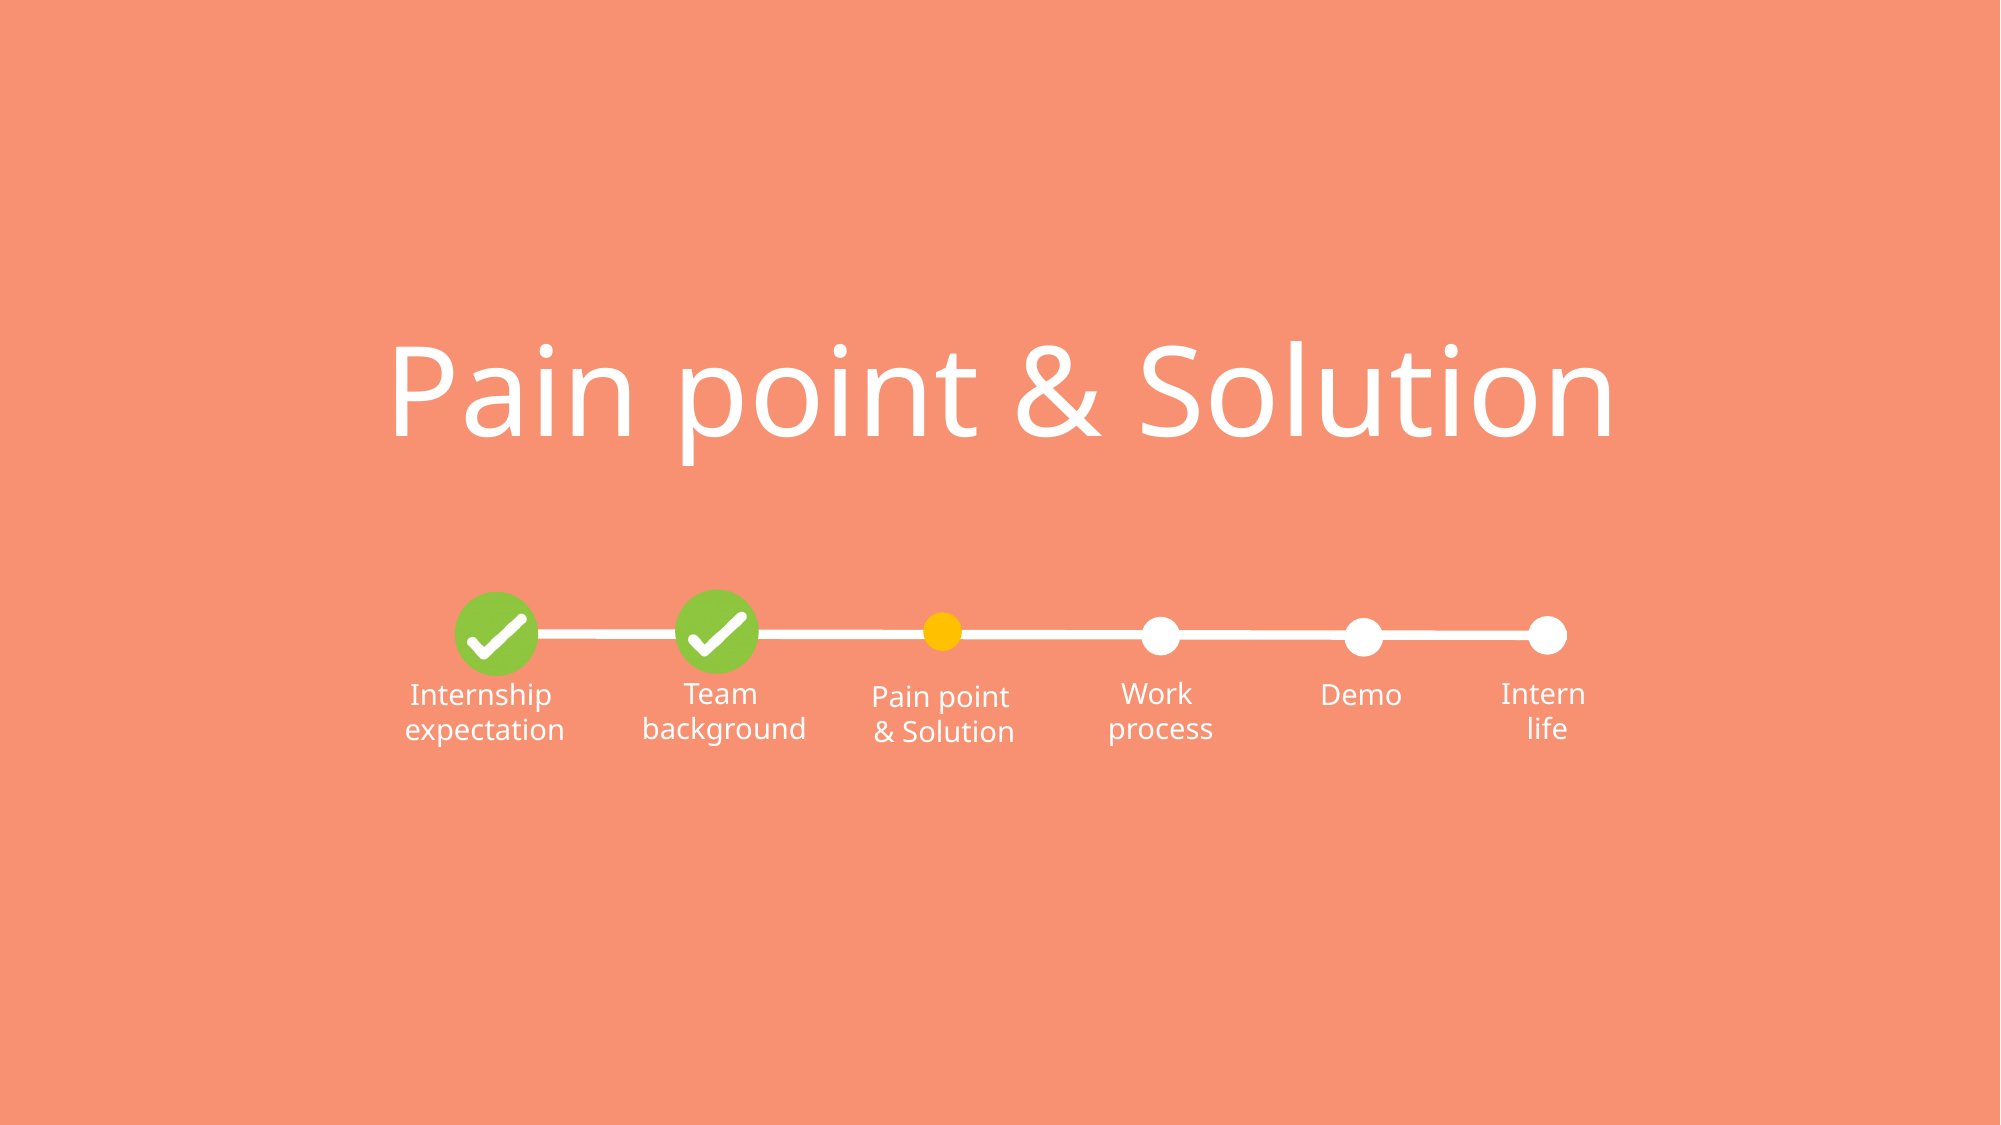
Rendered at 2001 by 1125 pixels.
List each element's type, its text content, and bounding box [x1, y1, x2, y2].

text_box Pain point & Solution [369, 303, 1636, 469]
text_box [265, 589, 1768, 758]
